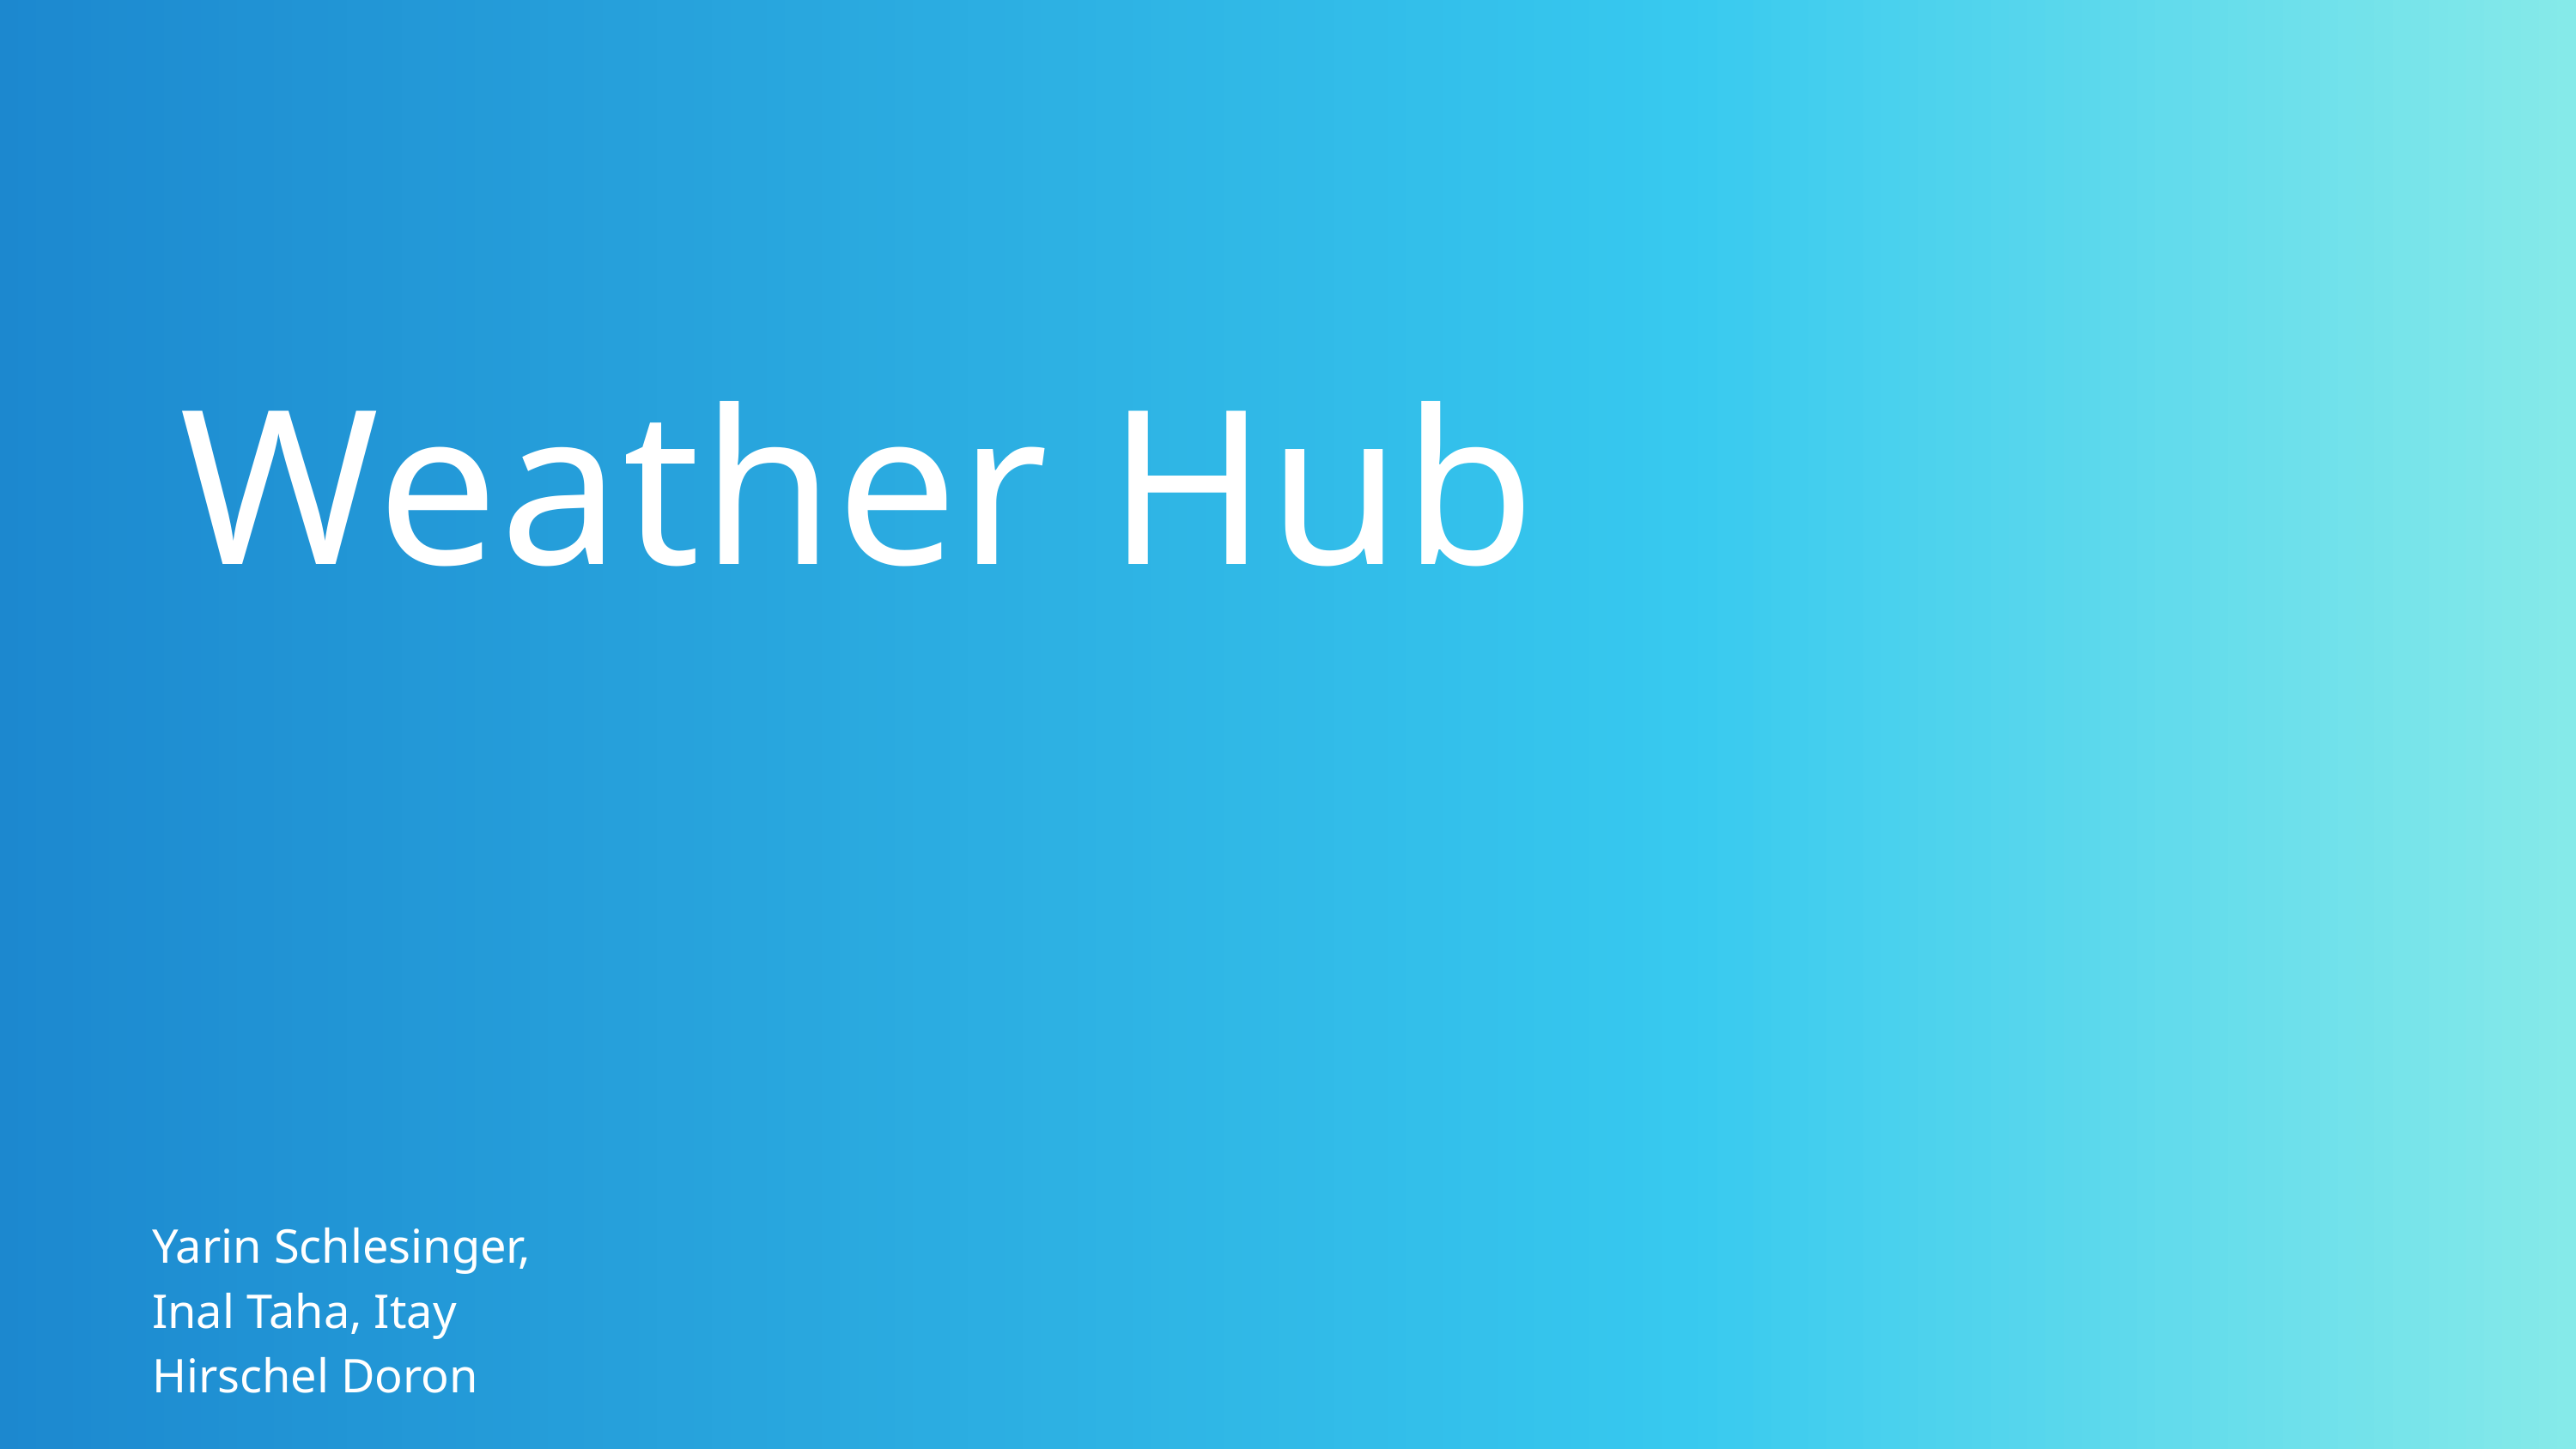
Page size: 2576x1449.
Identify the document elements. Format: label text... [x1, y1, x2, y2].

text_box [144, 1102, 2432, 1304]
text_box [0, 0, 2576, 1449]
text_box Weather Hub [179, 362, 1685, 608]
